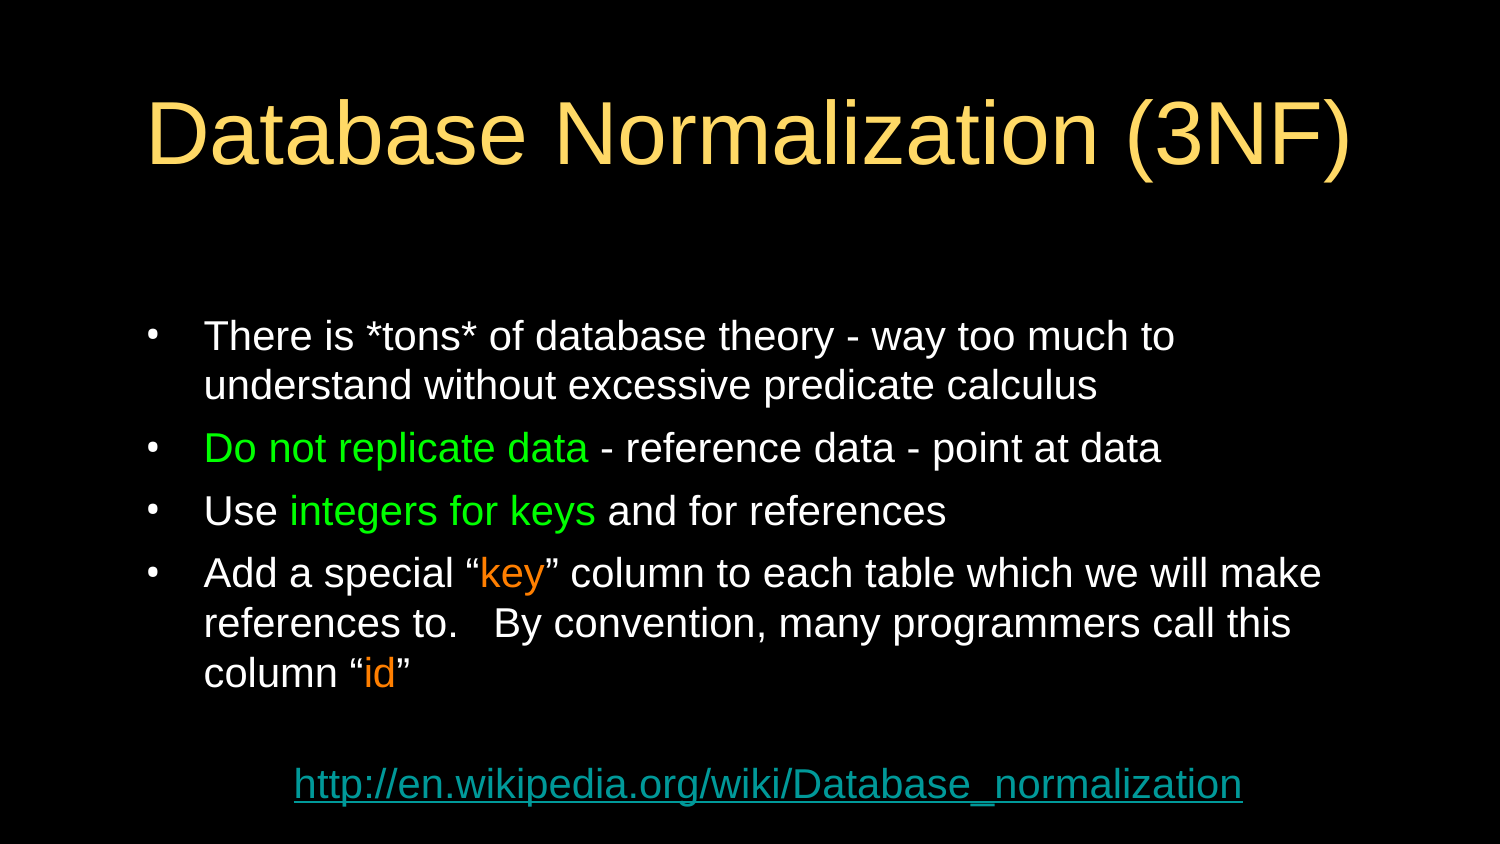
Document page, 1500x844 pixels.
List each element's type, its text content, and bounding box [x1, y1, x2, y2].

list There is *tons* of database theory - way too much to understand without excessive predicate calculus Do not replicate data - reference data - point at data Use integers for keys and for references Add a special “key” column to each table which we will make references to. By convention, many programmers call this column “id” [125, 263, 1356, 741]
title Database Normalization (3NF) [106, 22, 1393, 235]
text_box http://en.wikipedia.org/wiki/Database_normalization [279, 753, 1257, 811]
